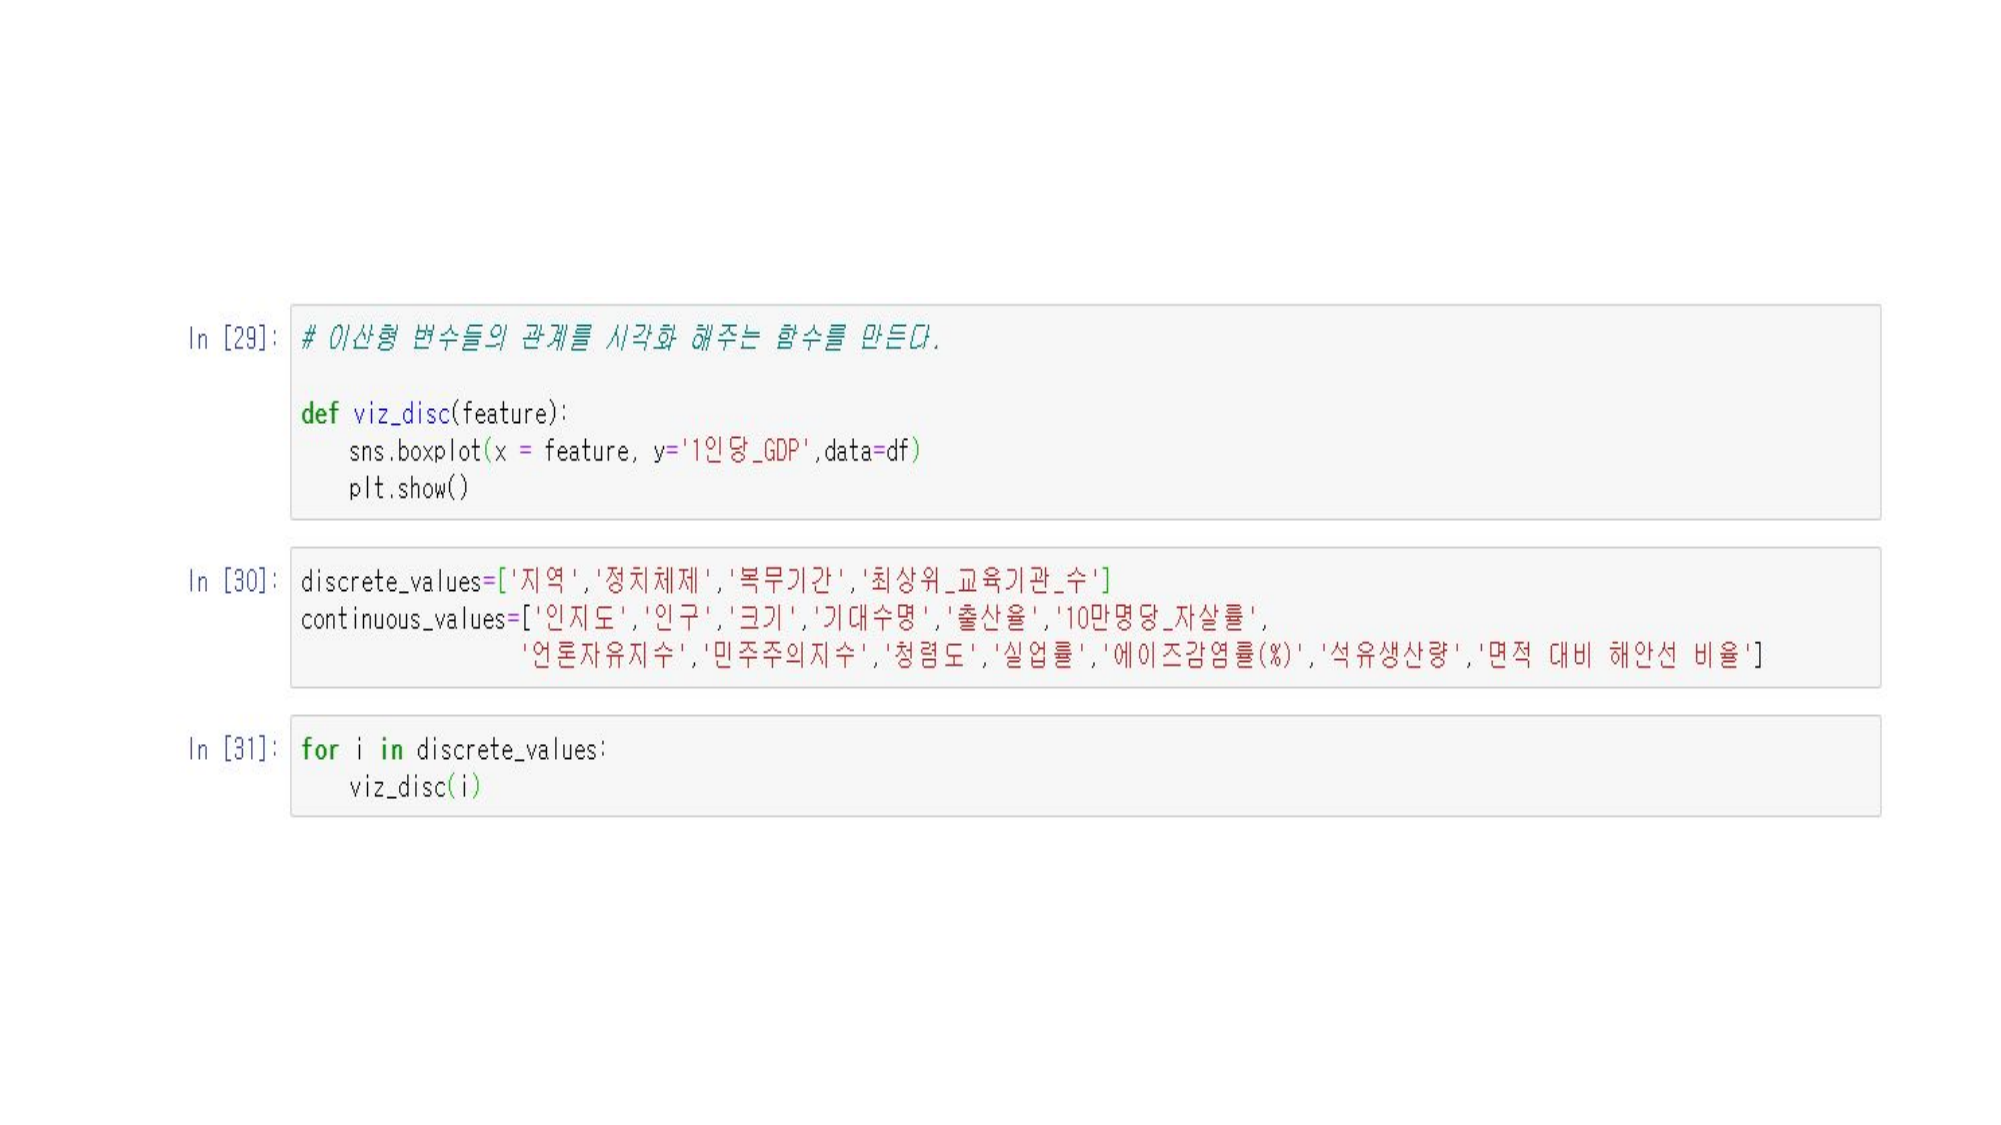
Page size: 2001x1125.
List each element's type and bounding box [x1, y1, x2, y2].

list [176, 297, 1902, 828]
